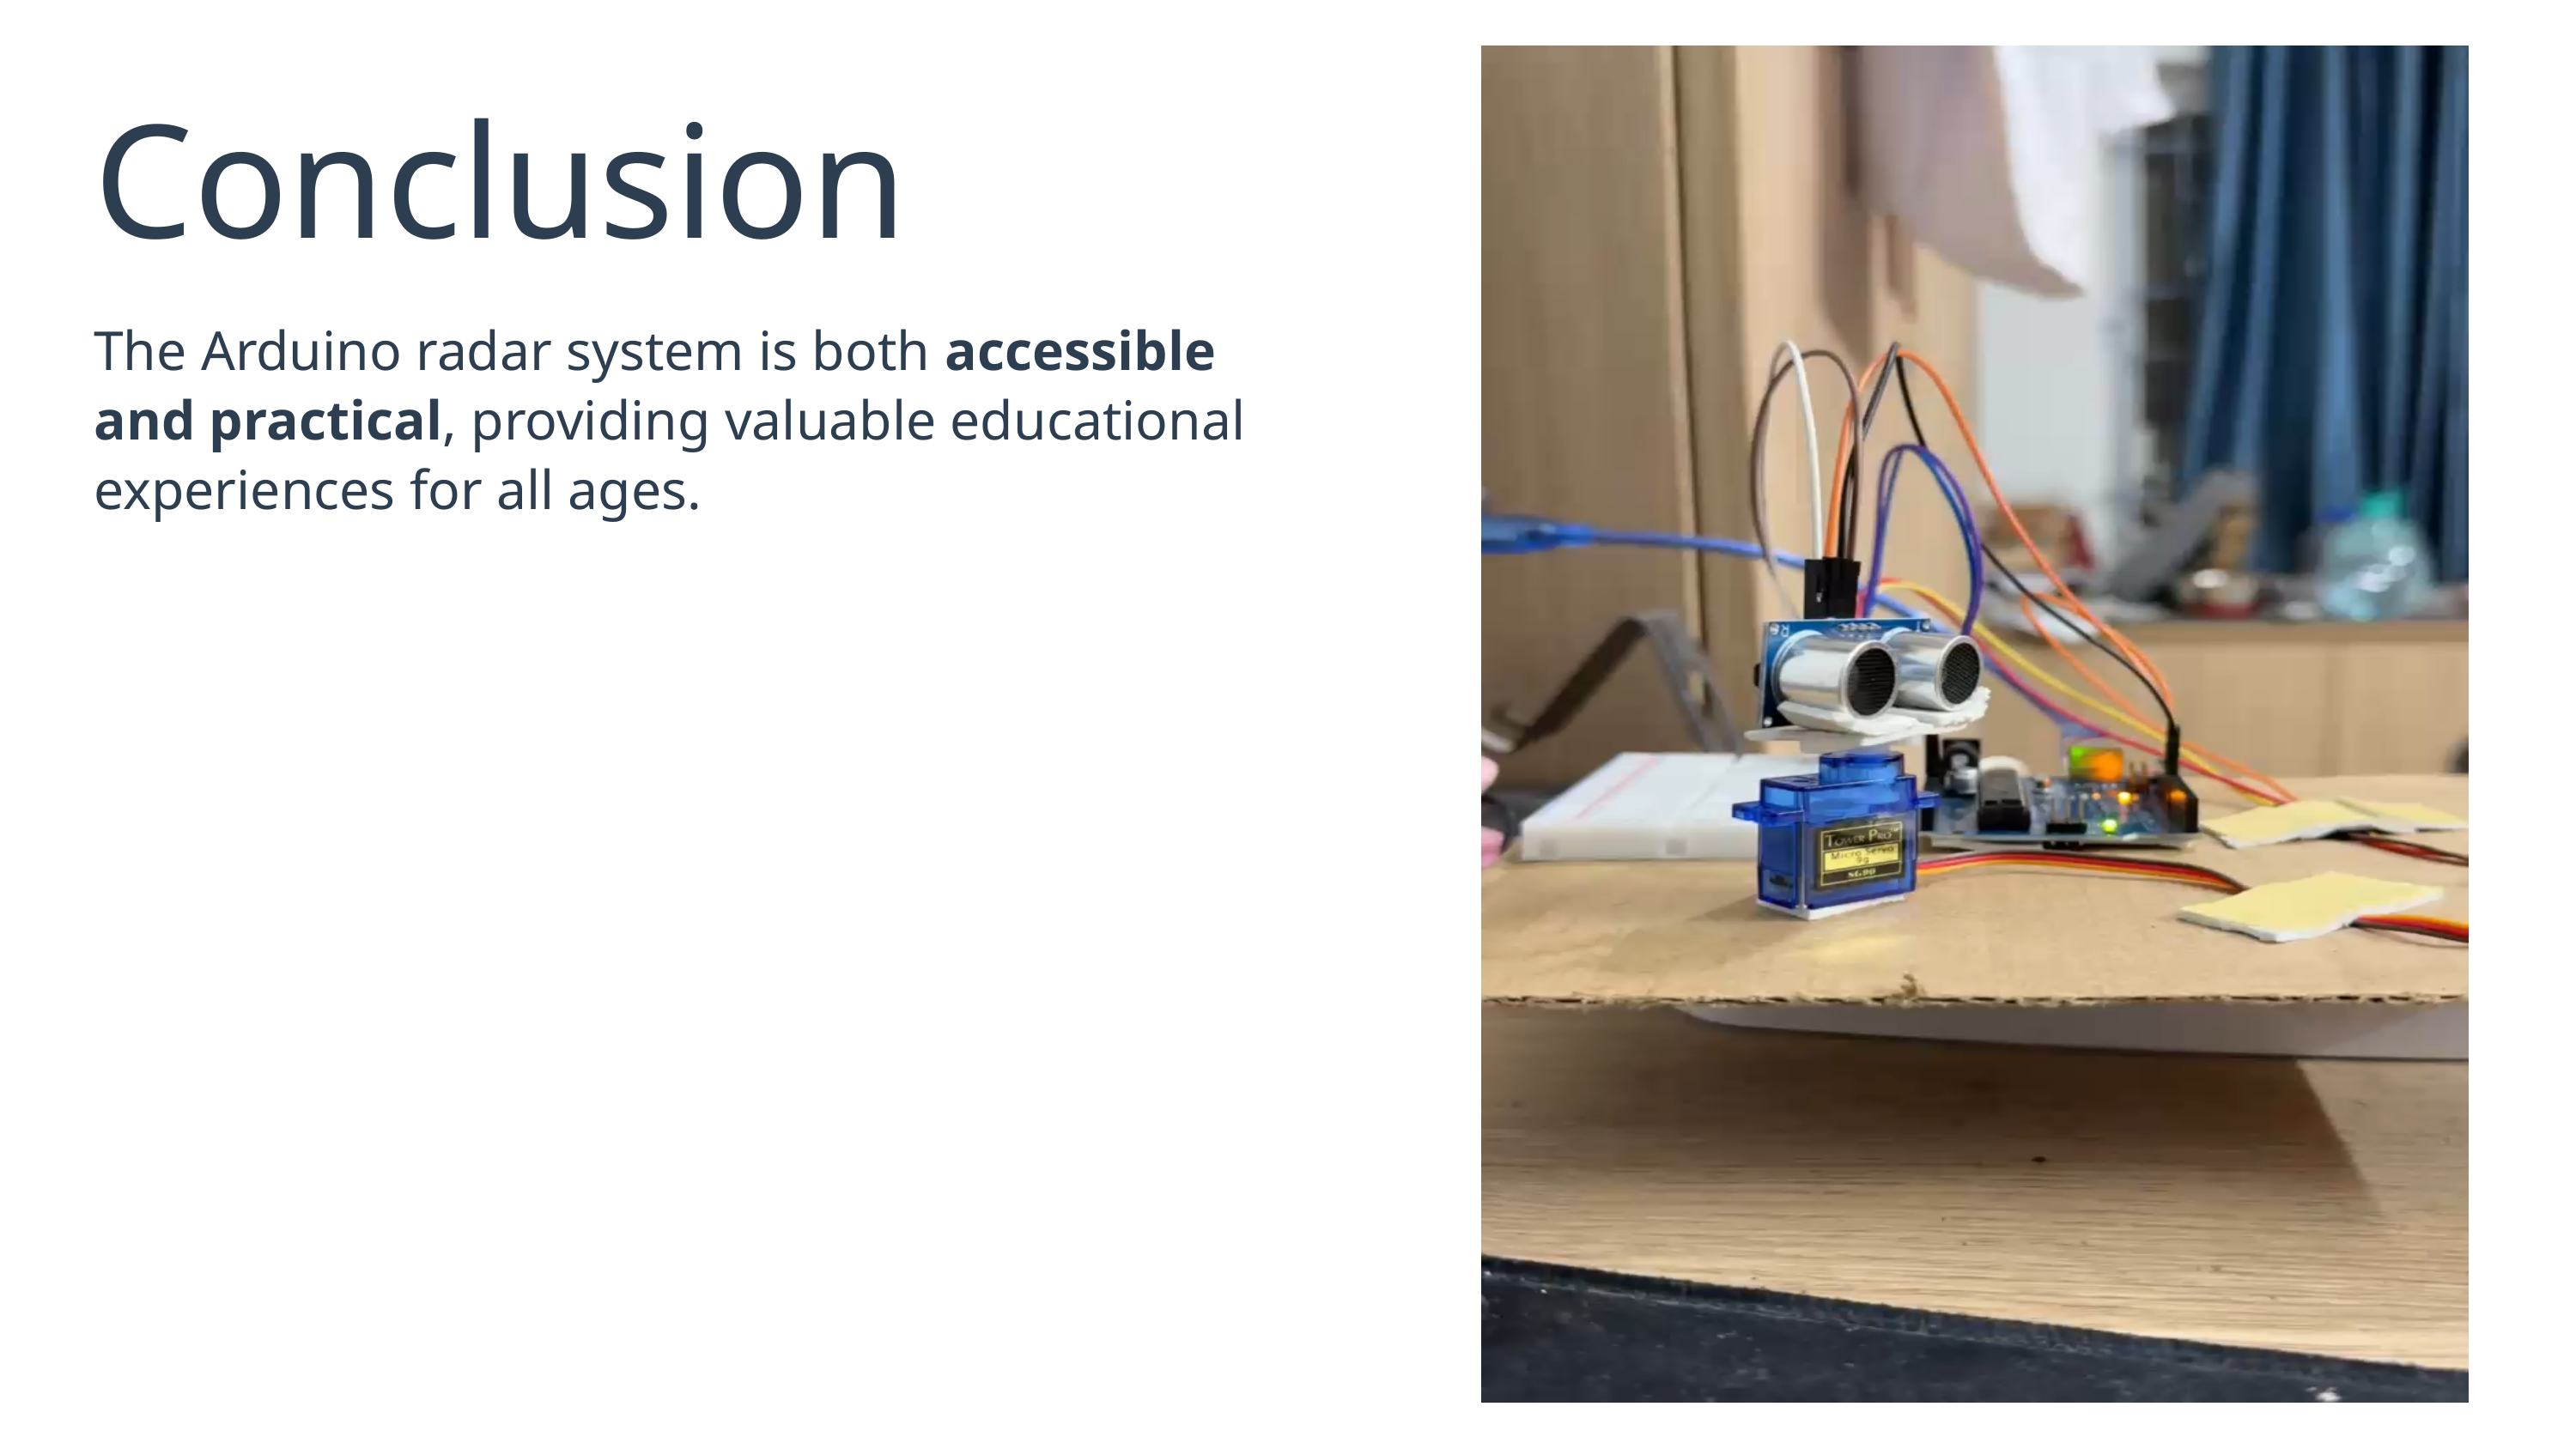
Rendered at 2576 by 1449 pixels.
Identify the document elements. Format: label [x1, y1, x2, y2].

text_box [94, 94, 1267, 519]
text_box [1480, 45, 2470, 1404]
